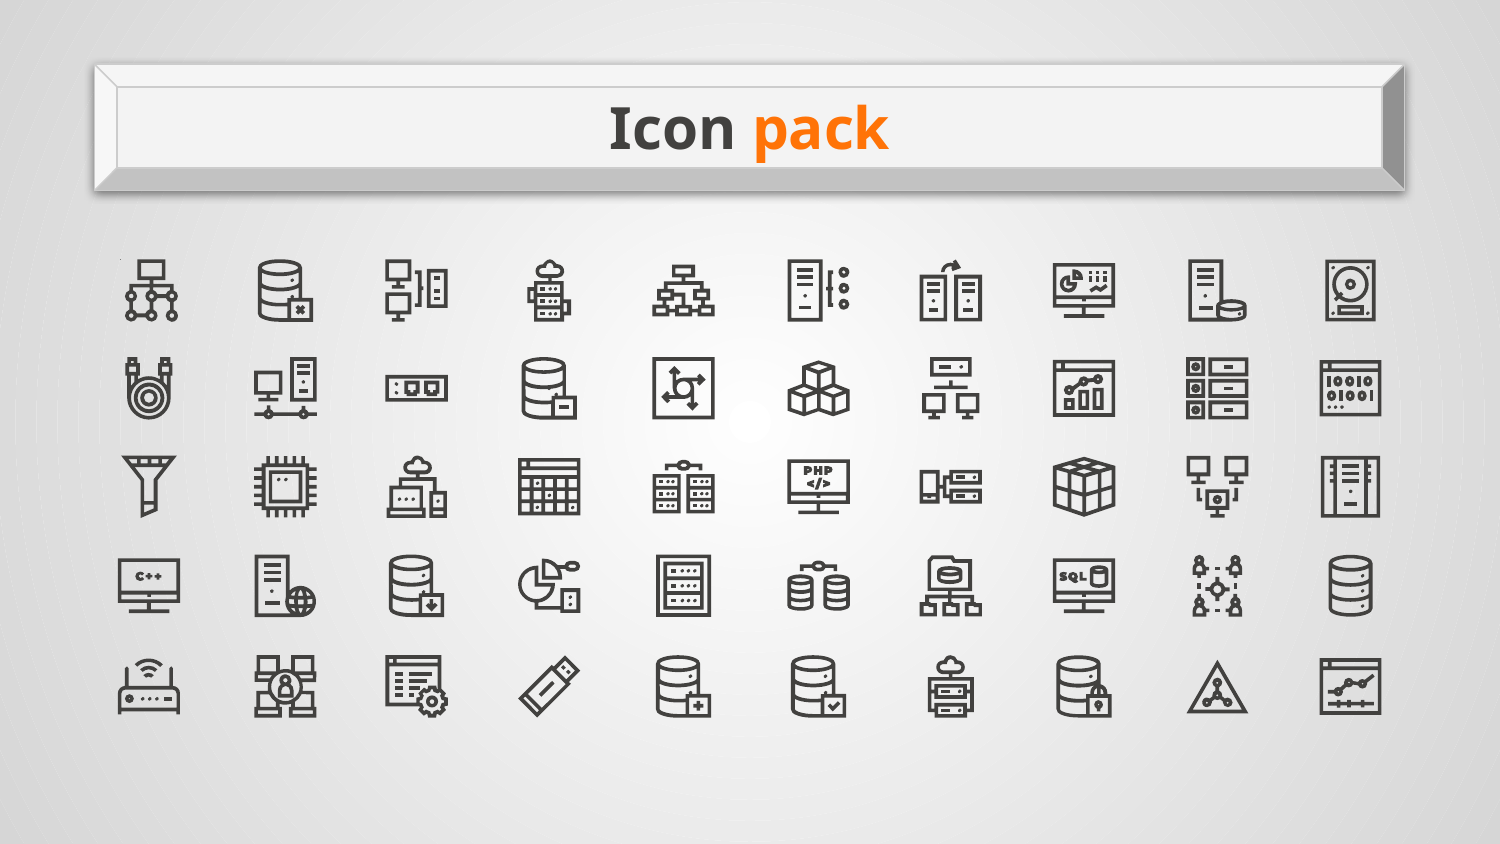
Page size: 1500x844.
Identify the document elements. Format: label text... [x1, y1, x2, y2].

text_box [1188, 258, 1247, 322]
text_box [386, 455, 447, 519]
text_box [1052, 456, 1116, 517]
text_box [652, 356, 715, 420]
title Icon pack [118, 88, 1382, 164]
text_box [253, 455, 317, 518]
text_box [125, 356, 173, 420]
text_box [1319, 359, 1382, 417]
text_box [117, 558, 181, 614]
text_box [253, 356, 318, 420]
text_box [655, 554, 712, 618]
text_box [1328, 554, 1373, 617]
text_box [385, 654, 449, 718]
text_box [1052, 262, 1116, 319]
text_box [119, 258, 179, 322]
text_box [121, 455, 177, 519]
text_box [254, 654, 317, 718]
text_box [1192, 554, 1243, 617]
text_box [919, 259, 983, 322]
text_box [655, 654, 712, 718]
text_box [559, 405, 569, 409]
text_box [1186, 659, 1249, 714]
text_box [385, 374, 448, 402]
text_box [527, 258, 572, 322]
text_box [652, 264, 715, 317]
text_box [786, 560, 851, 612]
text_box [254, 554, 317, 618]
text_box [787, 258, 850, 322]
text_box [1056, 655, 1112, 718]
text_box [1319, 657, 1382, 716]
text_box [919, 469, 983, 504]
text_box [1052, 359, 1116, 418]
text_box [787, 360, 850, 417]
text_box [919, 555, 983, 617]
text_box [1186, 455, 1249, 518]
text_box [521, 357, 577, 420]
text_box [388, 554, 445, 618]
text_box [787, 459, 851, 515]
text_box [790, 654, 847, 718]
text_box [517, 558, 581, 614]
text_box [1325, 259, 1376, 322]
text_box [1320, 455, 1381, 518]
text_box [921, 356, 980, 420]
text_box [117, 658, 181, 715]
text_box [1052, 558, 1116, 614]
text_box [927, 654, 975, 718]
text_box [385, 259, 448, 322]
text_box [652, 459, 715, 514]
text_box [517, 655, 581, 718]
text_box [1185, 356, 1249, 420]
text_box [257, 258, 314, 322]
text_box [517, 457, 581, 516]
